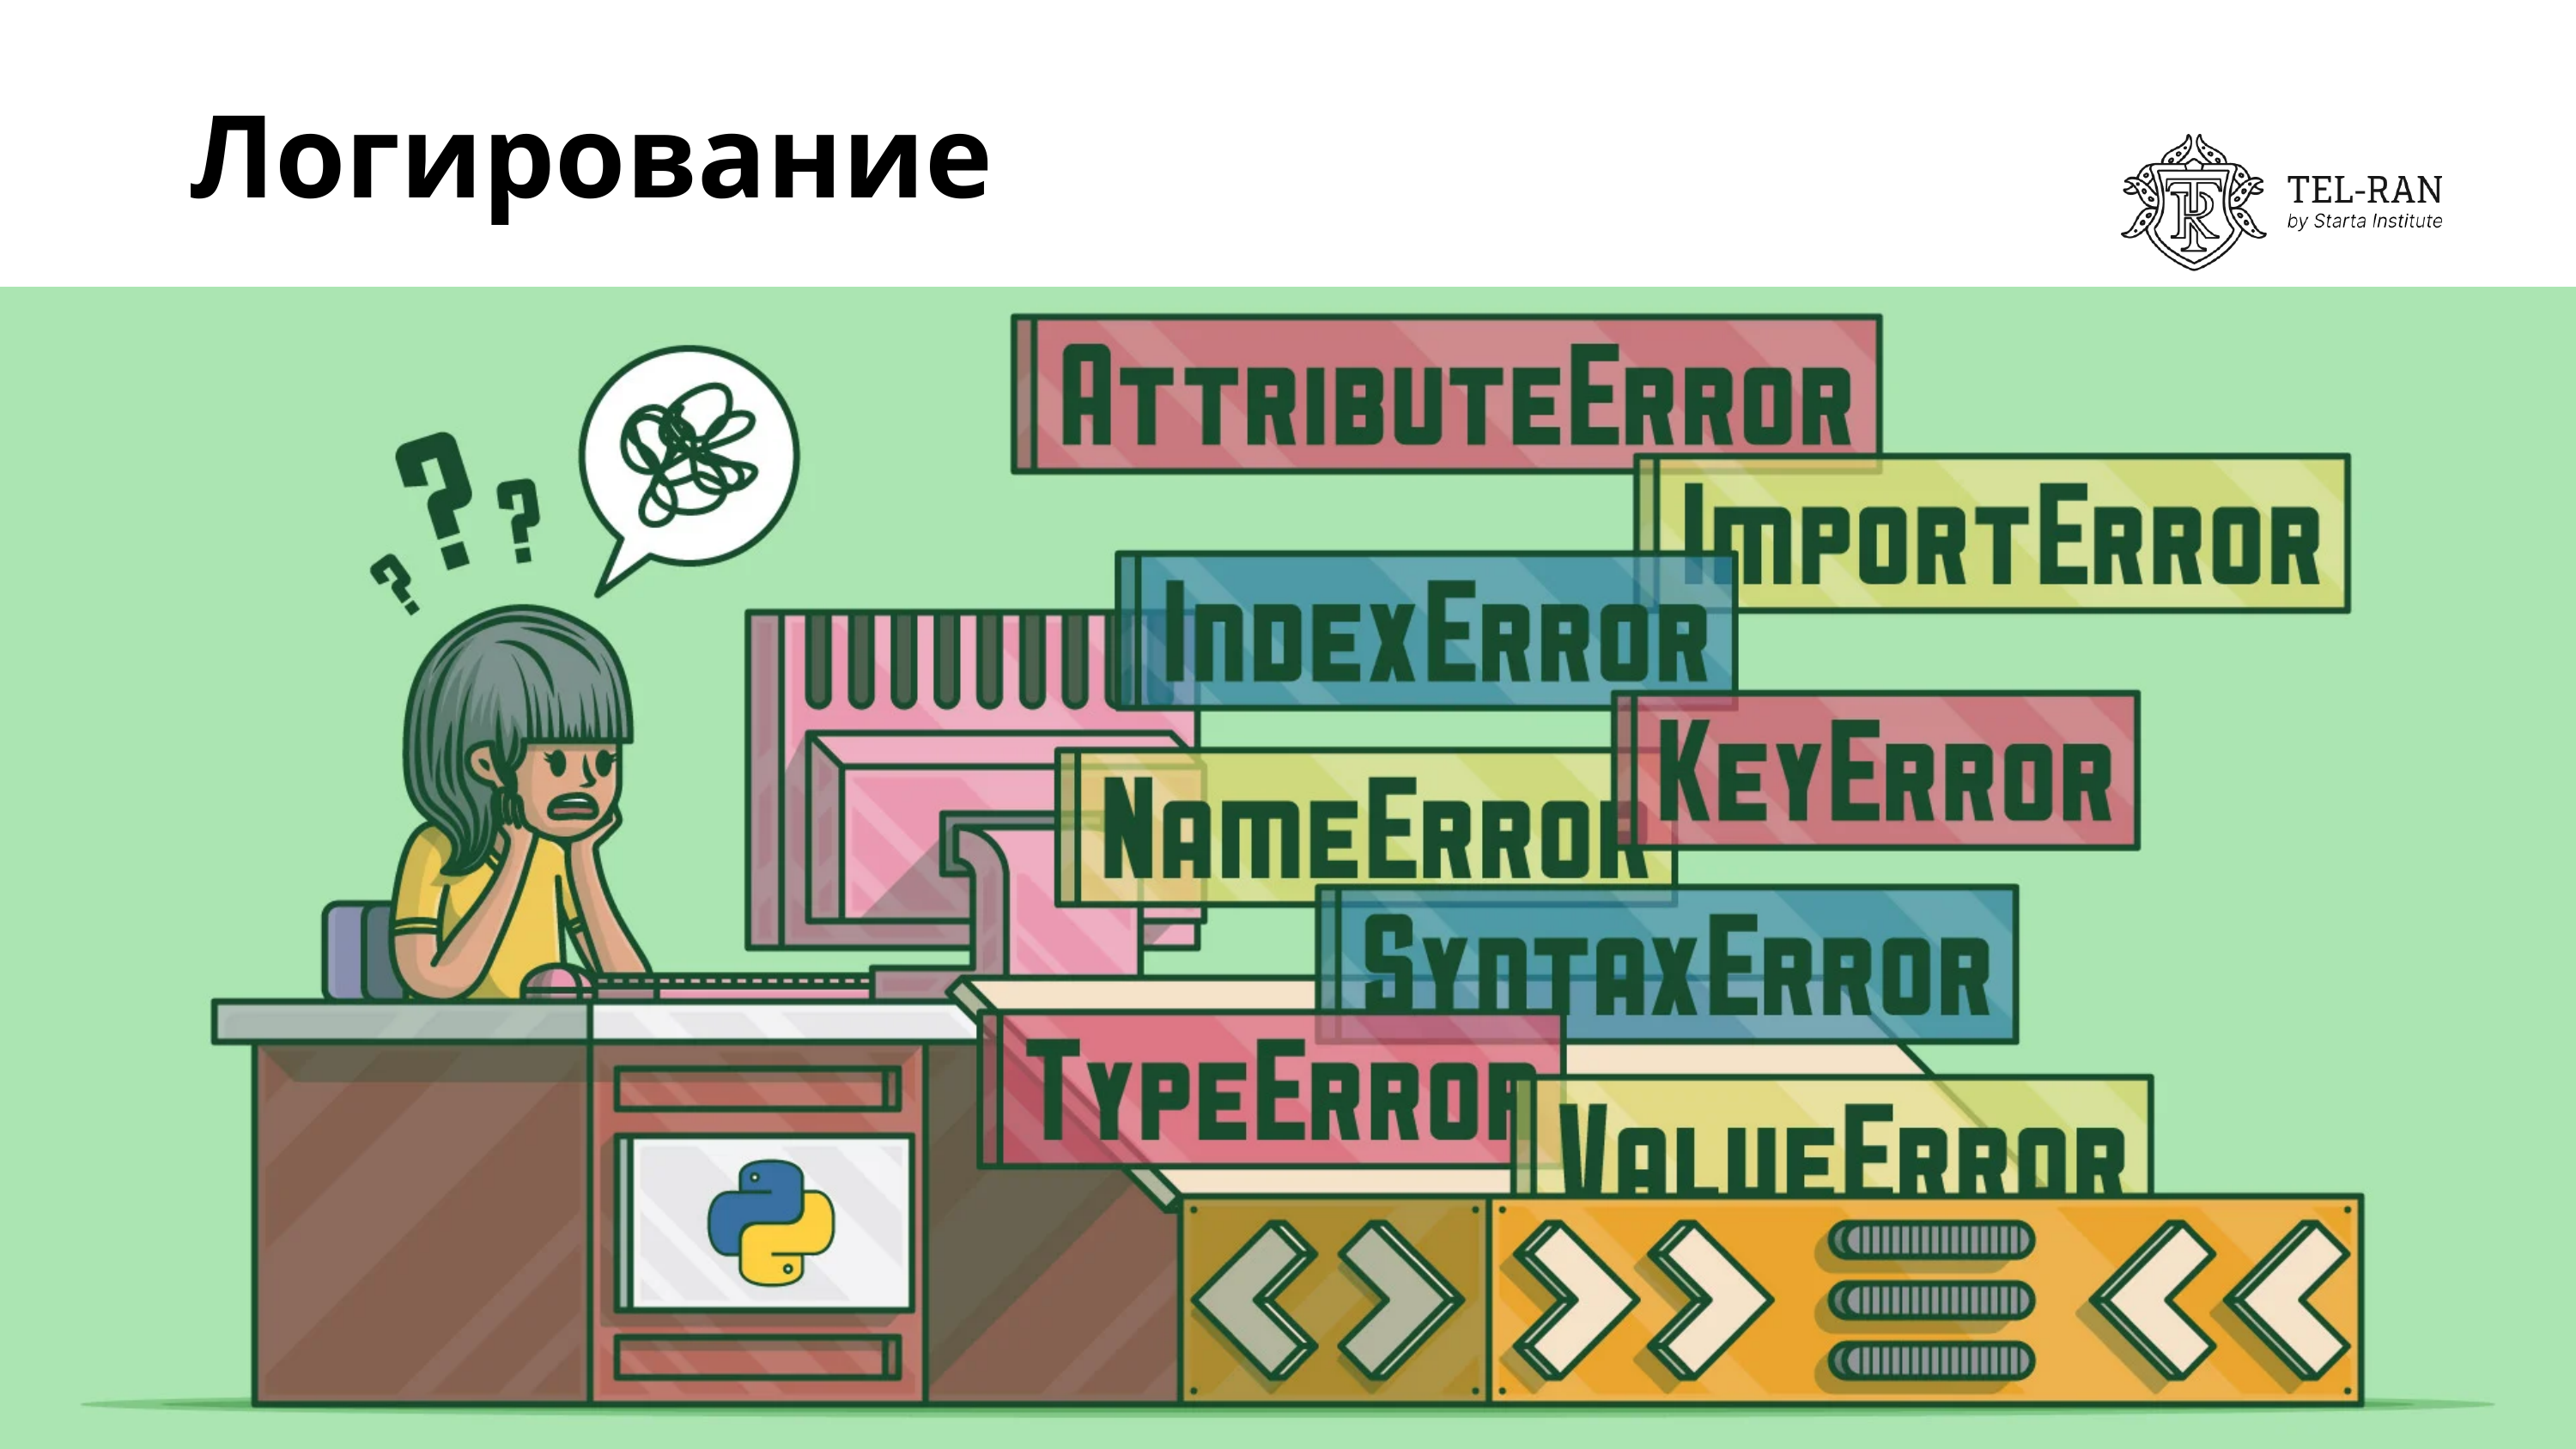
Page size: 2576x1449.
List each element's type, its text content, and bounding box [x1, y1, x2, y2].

picture [0, 286, 2576, 1449]
title Логирование [177, 76, 2107, 283]
picture [2121, 134, 2442, 271]
